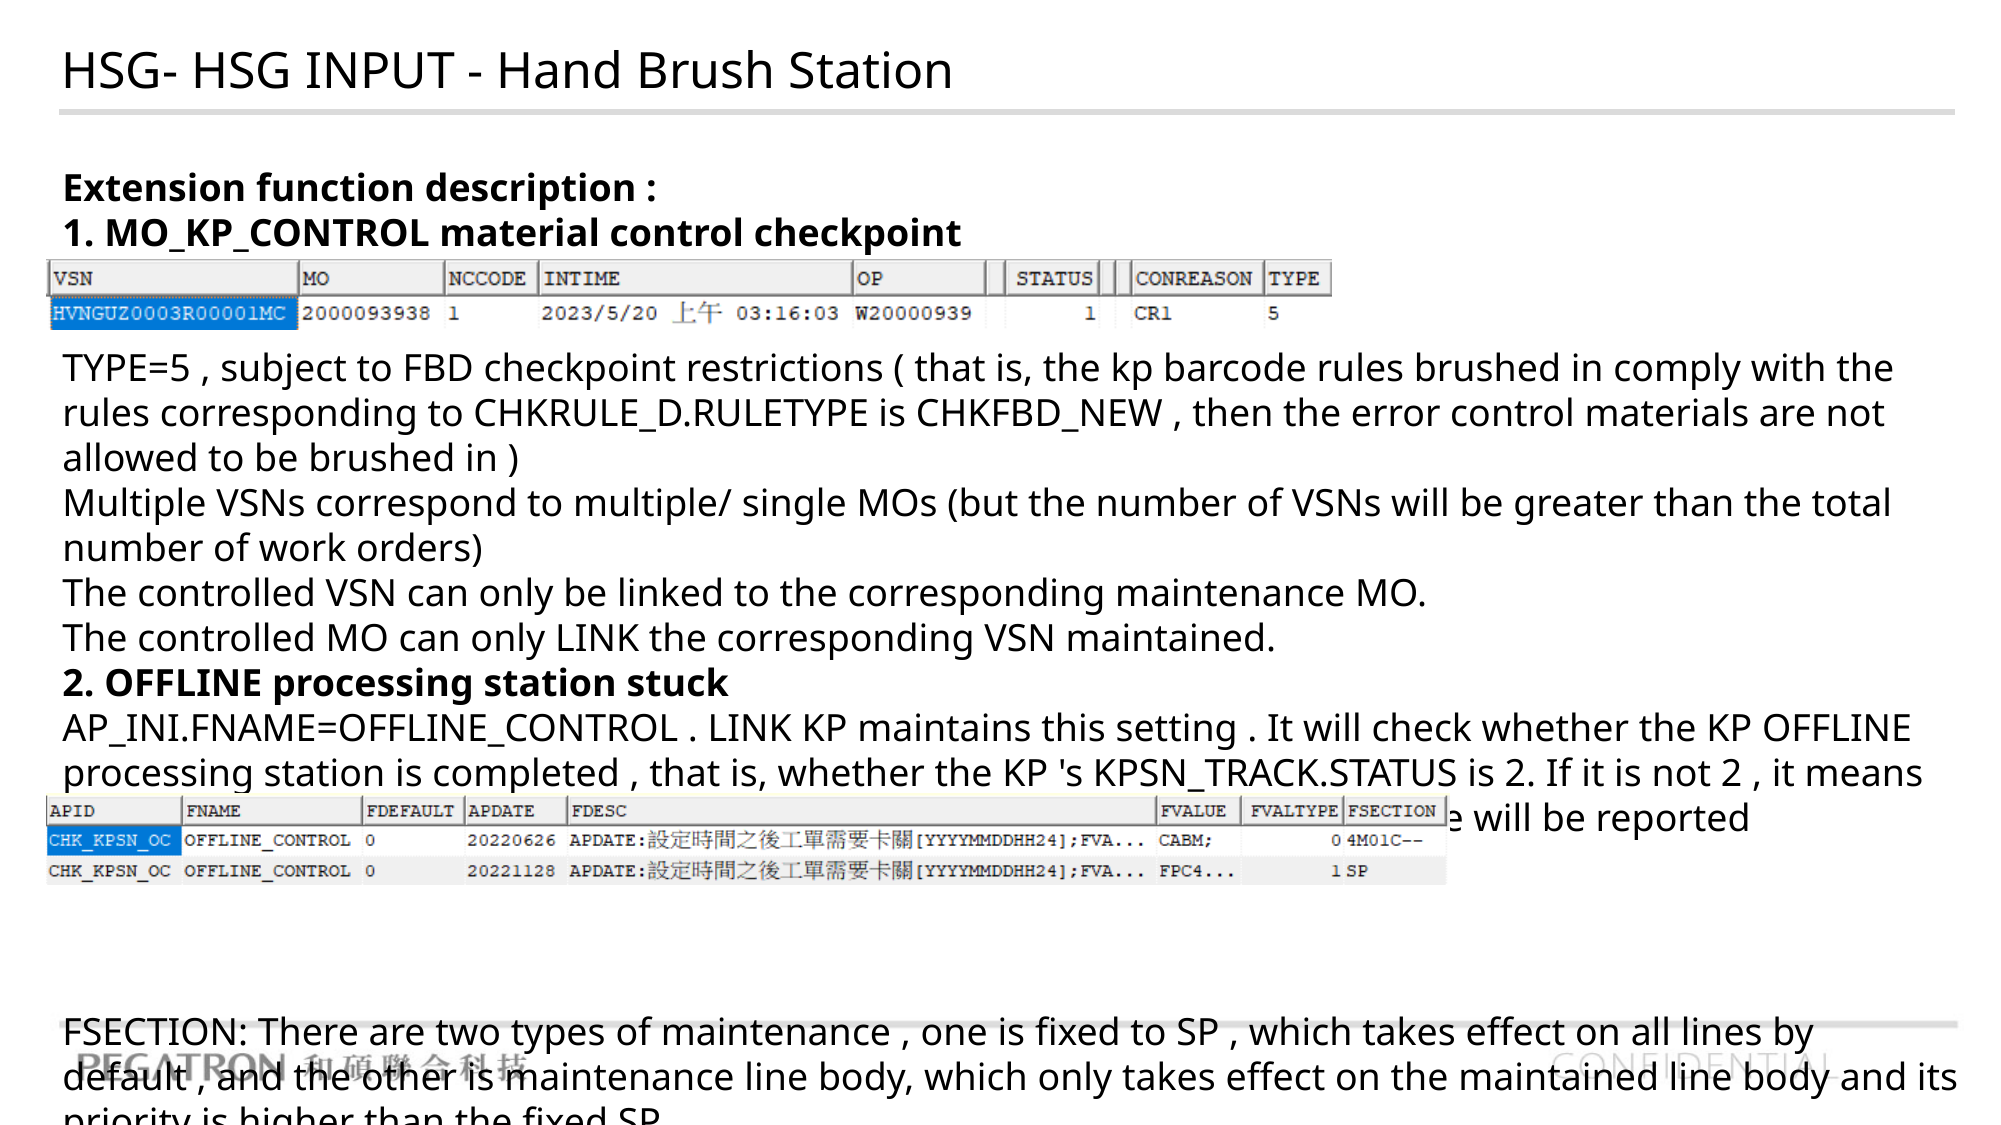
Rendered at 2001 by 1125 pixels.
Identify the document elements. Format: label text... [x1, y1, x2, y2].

text_box HSG- HSG INPUT - Hand Brush Station [46, 31, 1737, 107]
text_box Extension function description : 1. MO_KP_CONTROL material control checkpoint TYPE=5 , subject to FBD checkpoint restrictions ( that is, the kp barcode rules brushed in comply with the rules corresponding to CHKRULE_D.RULETYPE is CHKFBD_NEW , then the error control materials are not allowed to be brushed in ) Multiple VSNs correspond to multiple/ single MOs (but the number of VSNs will be greater than the total number of work orders) The controlled VSN can only be linked to the corresponding maintenance MO. The controlled MO can only LINK the corresponding VSN maintained. 2. OFFLINE processing station stuck AP_INI.FNAME=OFFLINE_CONTROL . LINK KP maintains this setting . It will check whether the KP OFFLINE processing station is completed , that is, whether the KP 's KPSN_TRACK.STATUS is 2. If it is not 2 , it means that the OFFLINE processing station has not been completed. An error message will be reported SELECT * FROM AP_INI WHERE APID='CHK_KPSN_OC'; FSECTION: There are two types of maintenance , one is fixed to SP , which takes effect on all lines by default , and the other is maintenance line body, which only takes effect on the maintained line body and its priority is higher than the fixed SP. [47, 156, 1976, 1125]
picture [0, 0, 2001, 1125]
